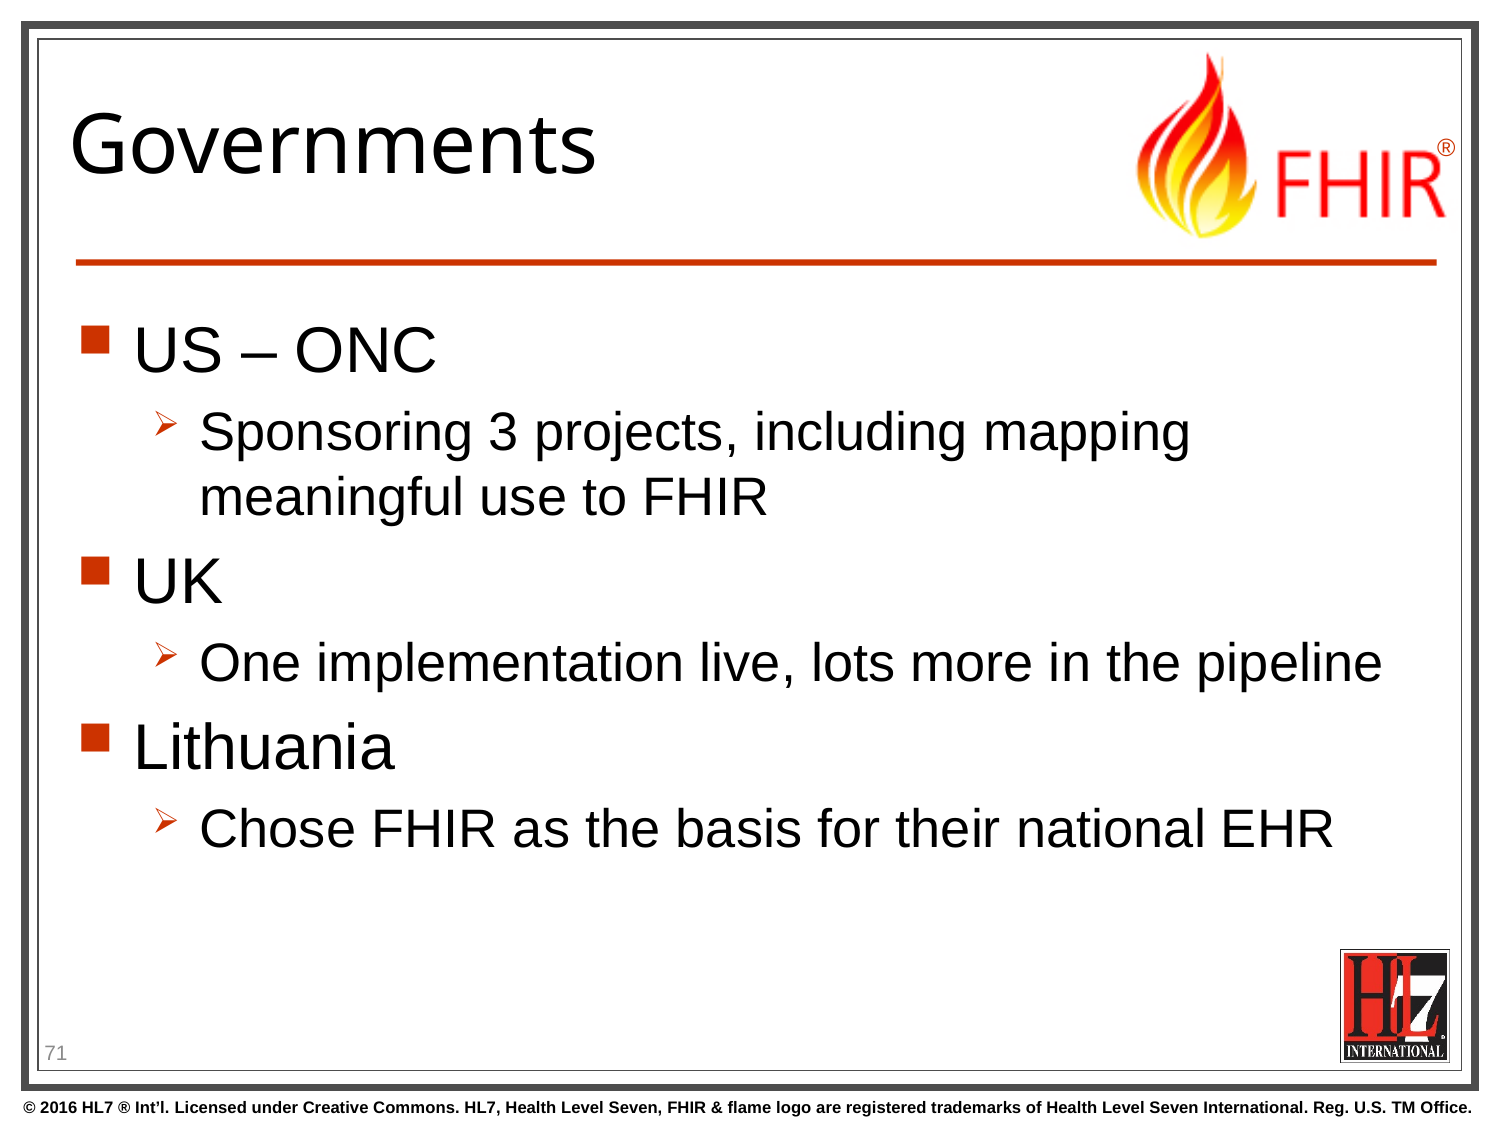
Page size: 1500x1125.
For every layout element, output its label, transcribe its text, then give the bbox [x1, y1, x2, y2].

picture [1124, 42, 1458, 249]
title Governments [53, 54, 1128, 244]
list US – ONC Sponsoring 3 projects, including mapping meaningful use to FHIR UK One implementation live, lots more in the pipeline Lithuania Chose FHIR as the basis for their national EHR [62, 299, 1438, 1059]
picture [1340, 949, 1450, 1063]
slide_number 71 [29, 1034, 148, 1071]
